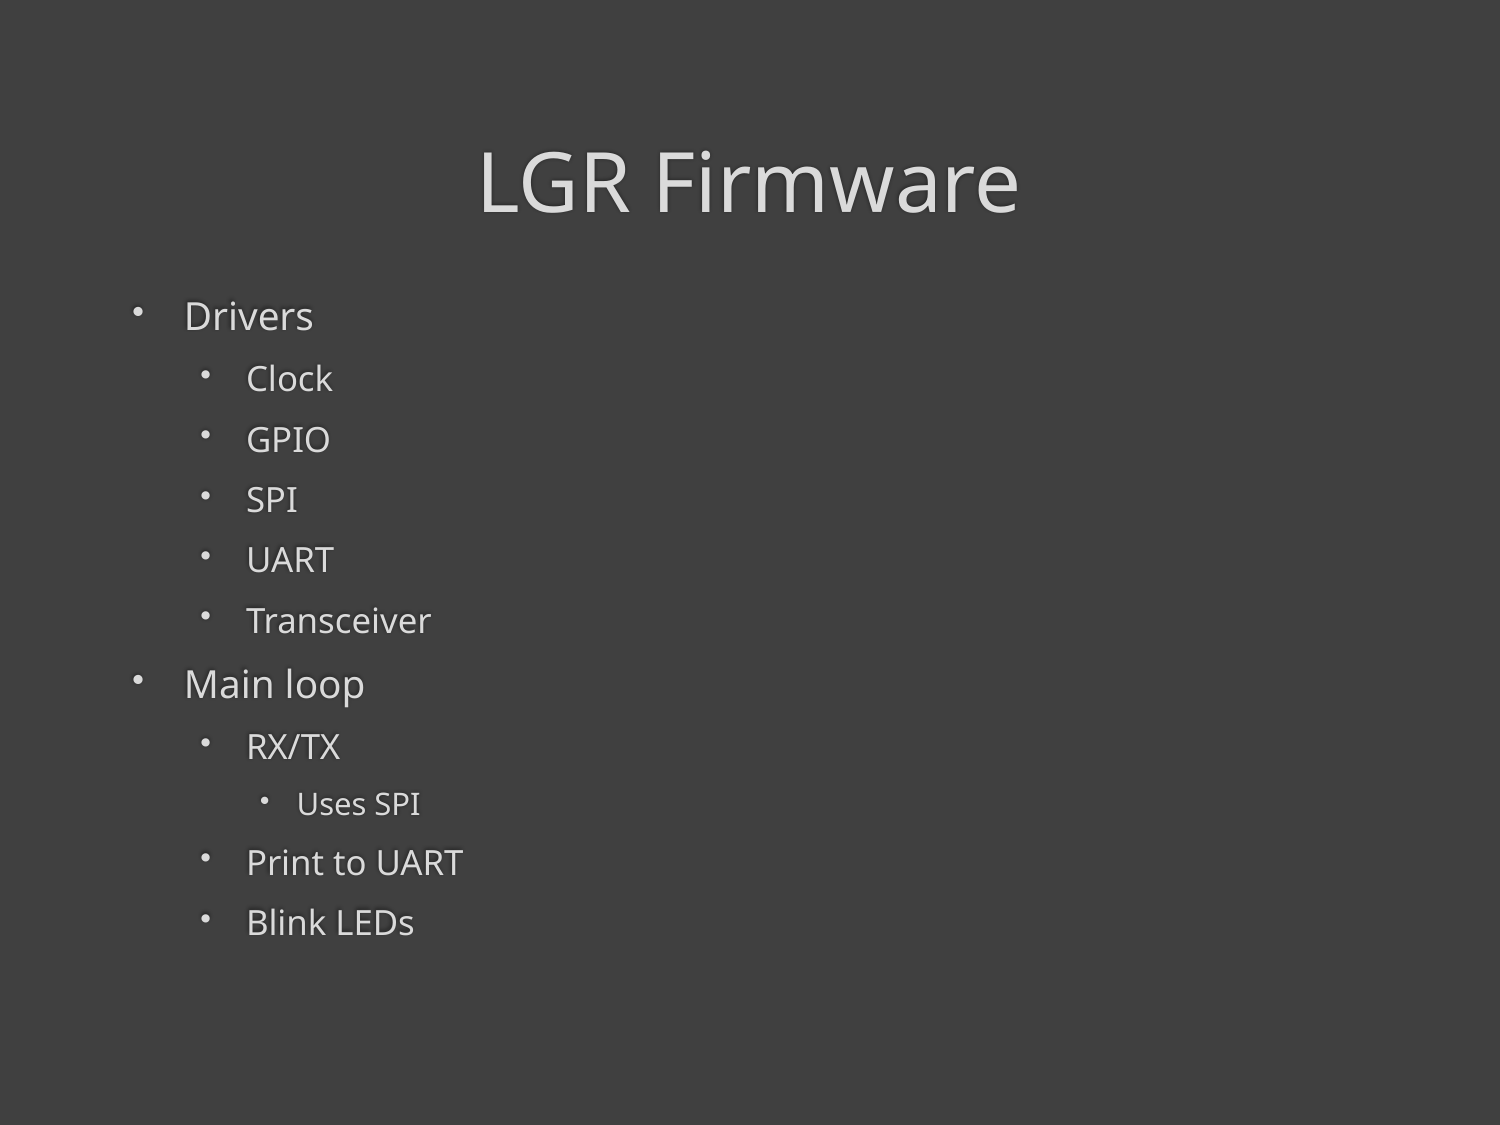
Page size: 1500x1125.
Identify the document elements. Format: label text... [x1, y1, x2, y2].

list Drivers Clock GPIO SPI UART Transceiver Main loop RX/TX Uses SPI Print to UART Blink LEDs [112, 284, 1387, 950]
title LGR Firmware [112, 99, 1387, 260]
